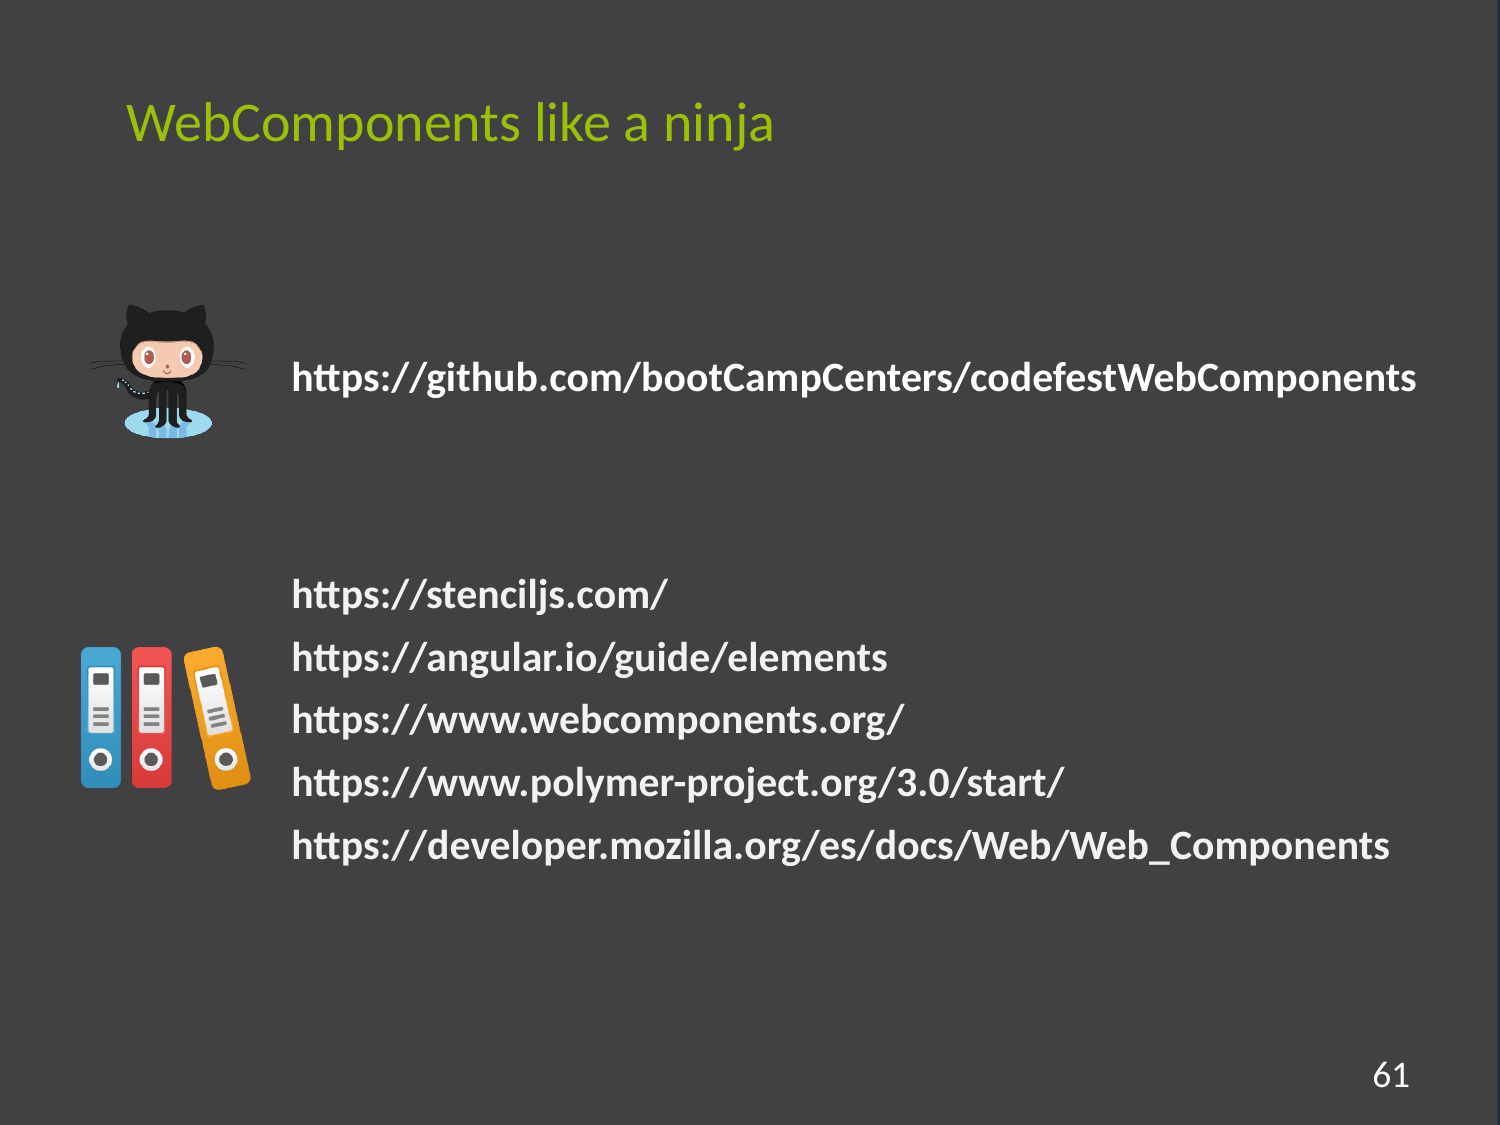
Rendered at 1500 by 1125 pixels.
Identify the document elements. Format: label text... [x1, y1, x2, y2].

text_box 61 [1281, 1063, 1425, 1103]
list WebComponents like a ninja [112, 78, 1069, 161]
picture [84, 302, 251, 441]
text_box https://github.com/bootCampCenters/codefestWebComponents https://stenciljs.com/ https://angular.io/guide/elements https://www.webcomponents.org/ https://www.polymer-project.org/3.0/start/ https://developer.mozilla.org/es/docs/Web/Web_Components [247, 342, 1447, 1063]
picture [80, 633, 251, 803]
text_box [17, 168, 1331, 972]
